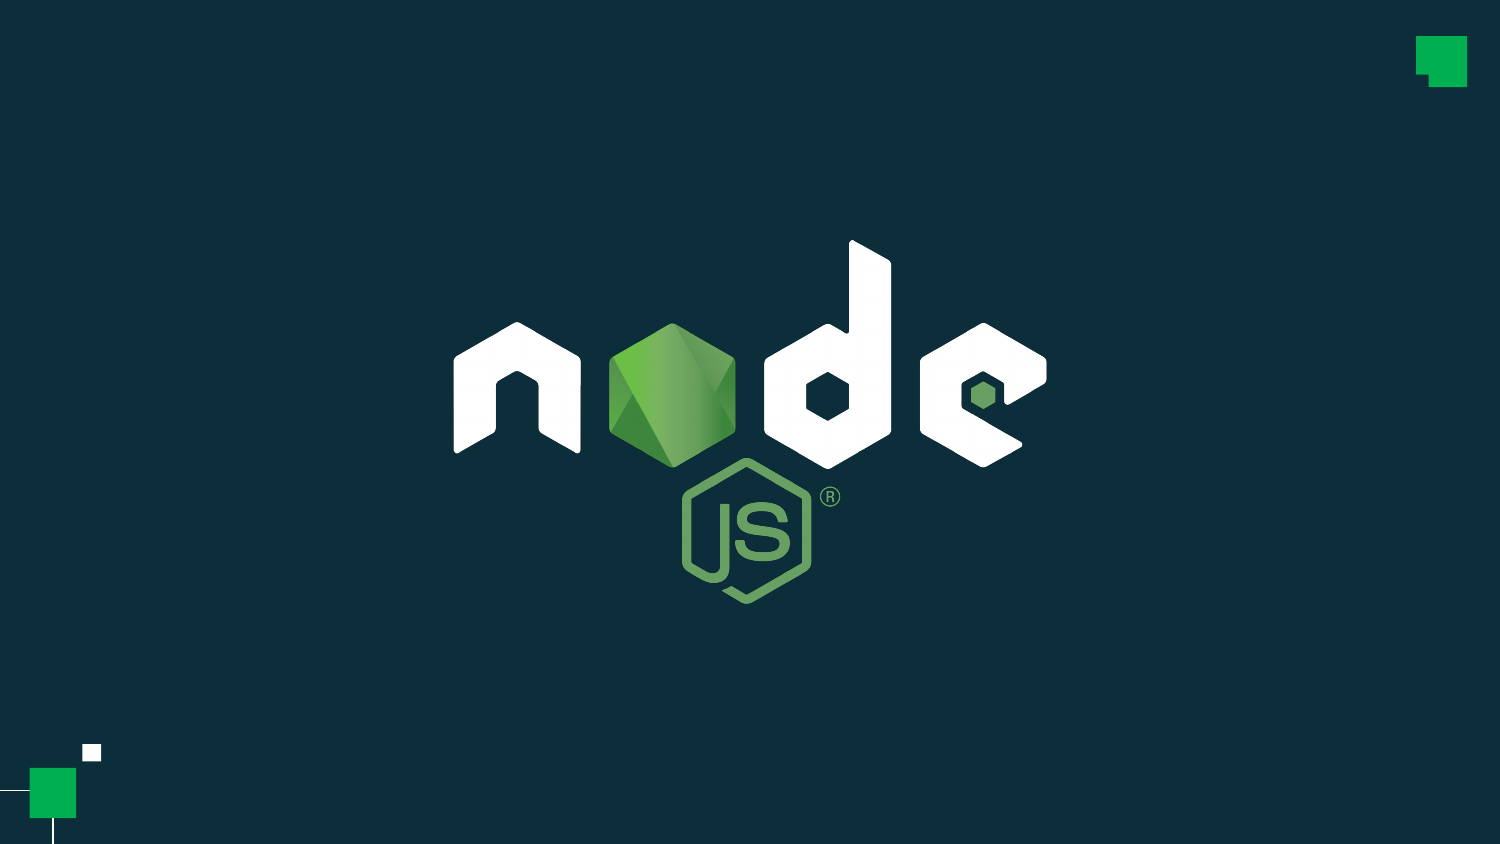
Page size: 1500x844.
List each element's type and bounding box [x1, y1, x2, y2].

picture [453, 240, 1047, 604]
